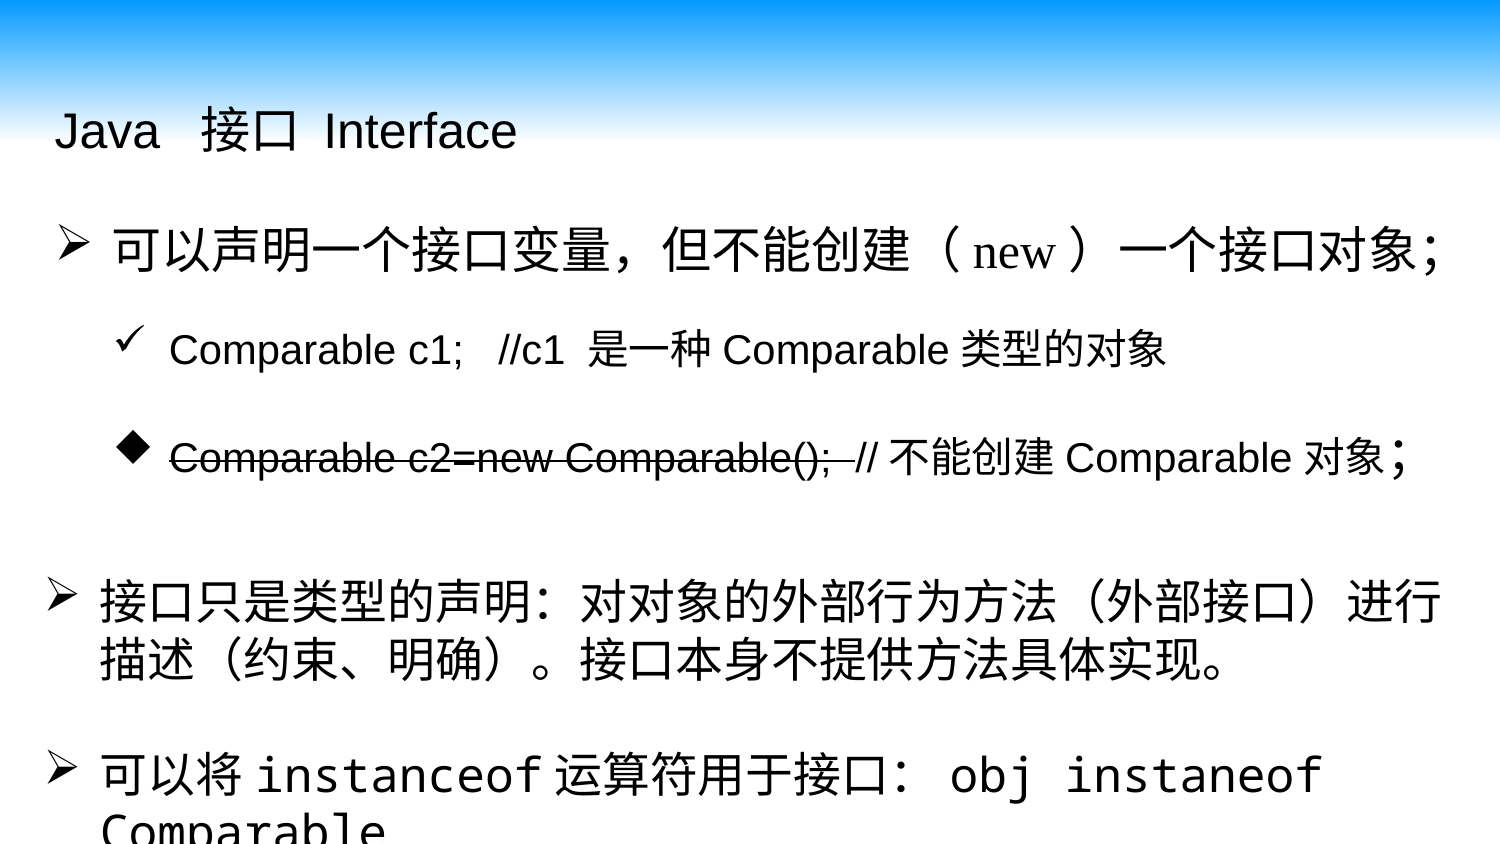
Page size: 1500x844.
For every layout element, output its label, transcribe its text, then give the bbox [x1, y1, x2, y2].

text_box Java 接口 Interface 可以声明一个接口变量，但不能创建（new）一个接口对象； [39, 91, 1483, 346]
text_box Comparable c1; //c1 是一种Comparable类型的对象 Comparable c2=new Comparable(); //不能创建Comparable对象； [97, 315, 1452, 506]
text_box 接口只是类型的声明：对对象的外部行为方法（外部接口）进行描述（约束、明确）。接口本身不提供方法具体实现。 可以将instanceof运算符用于接口：obj instaneof Comparable [28, 506, 1473, 844]
